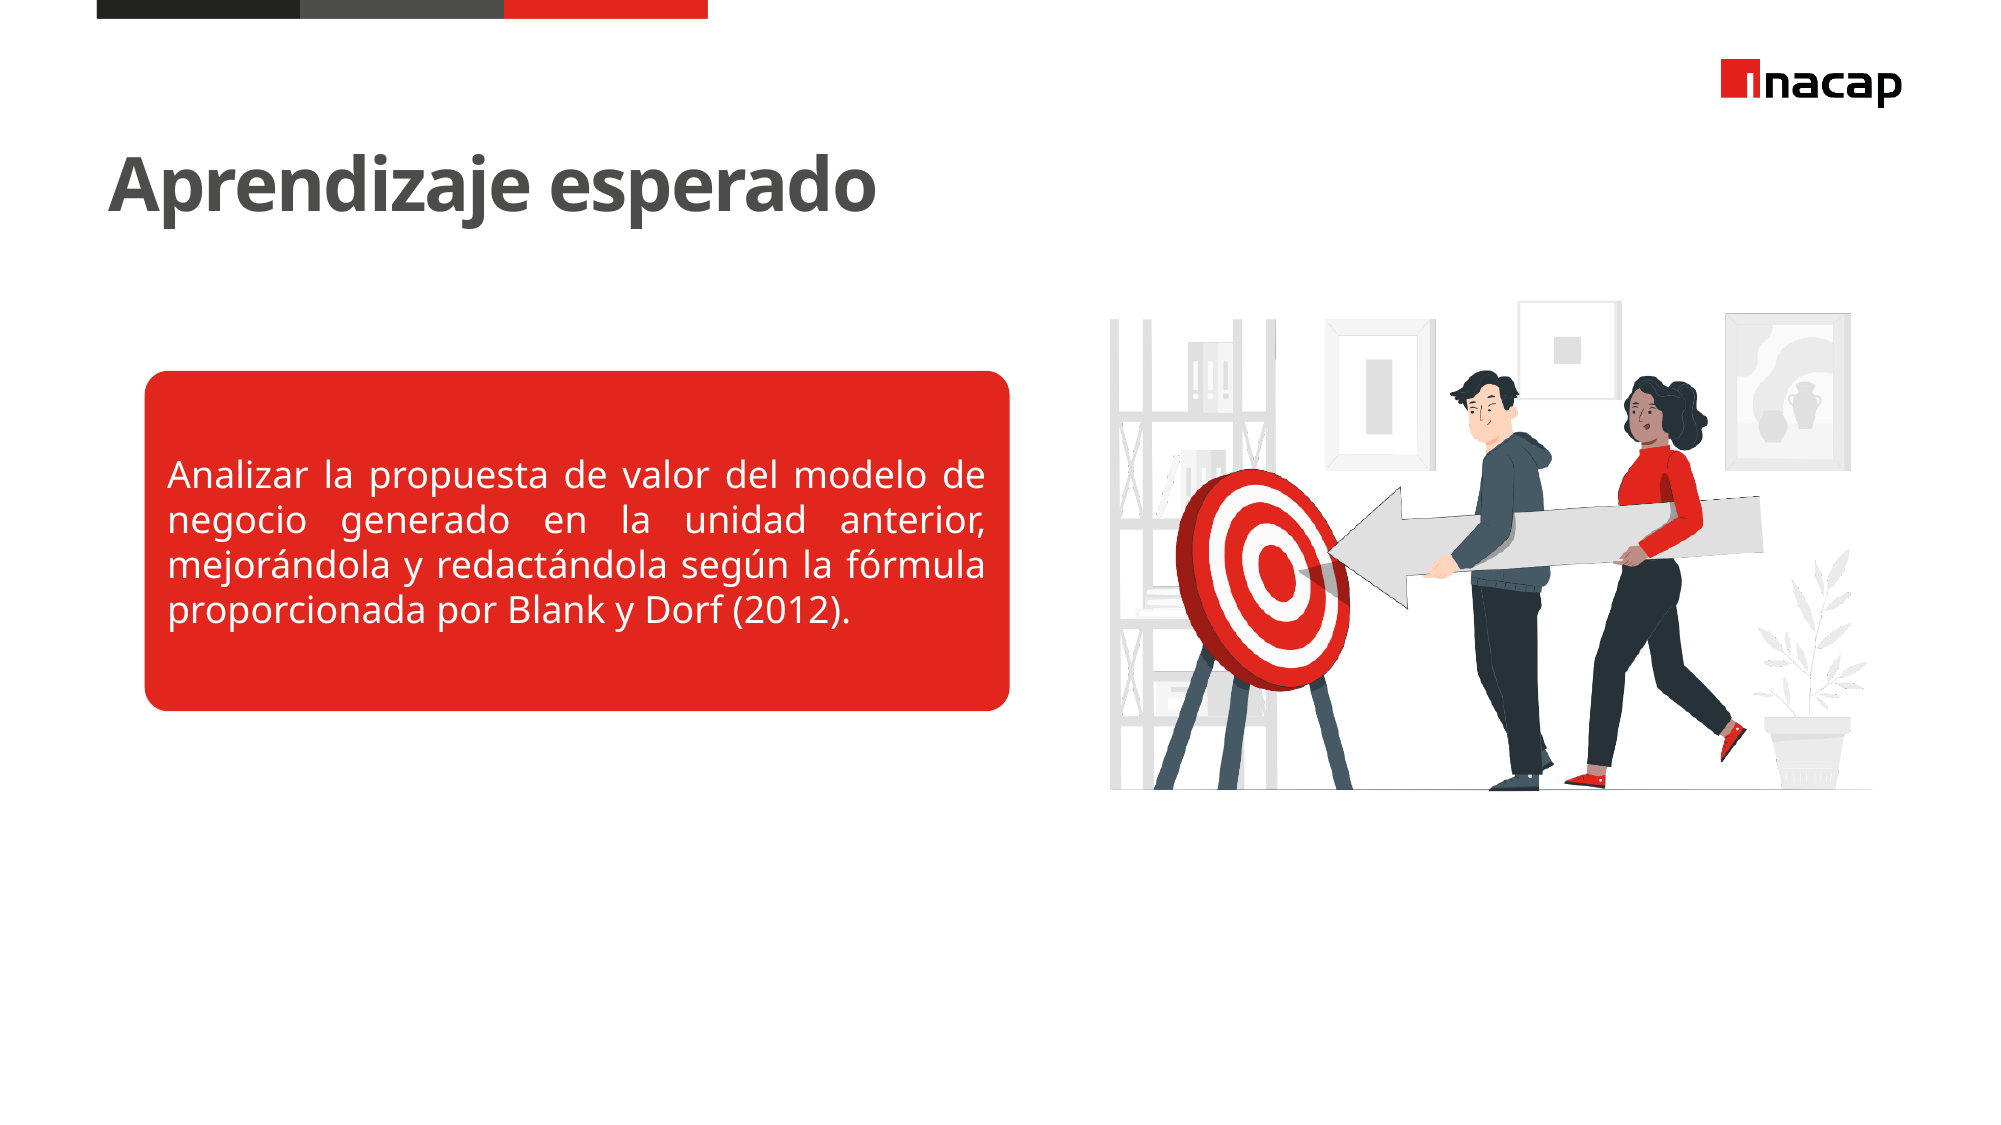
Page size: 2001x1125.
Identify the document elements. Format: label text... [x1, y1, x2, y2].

text_box Aprendizaje esperado [94, 131, 1060, 234]
picture [1721, 59, 1902, 108]
text_box Analizar la propuesta de valor del modelo de negocio generado en la unidad anterior, mejorándola y redactándola según la fórmula proporcionada por Blank y Dorf (2012). [144, 370, 1010, 712]
picture [1060, 109, 1924, 973]
